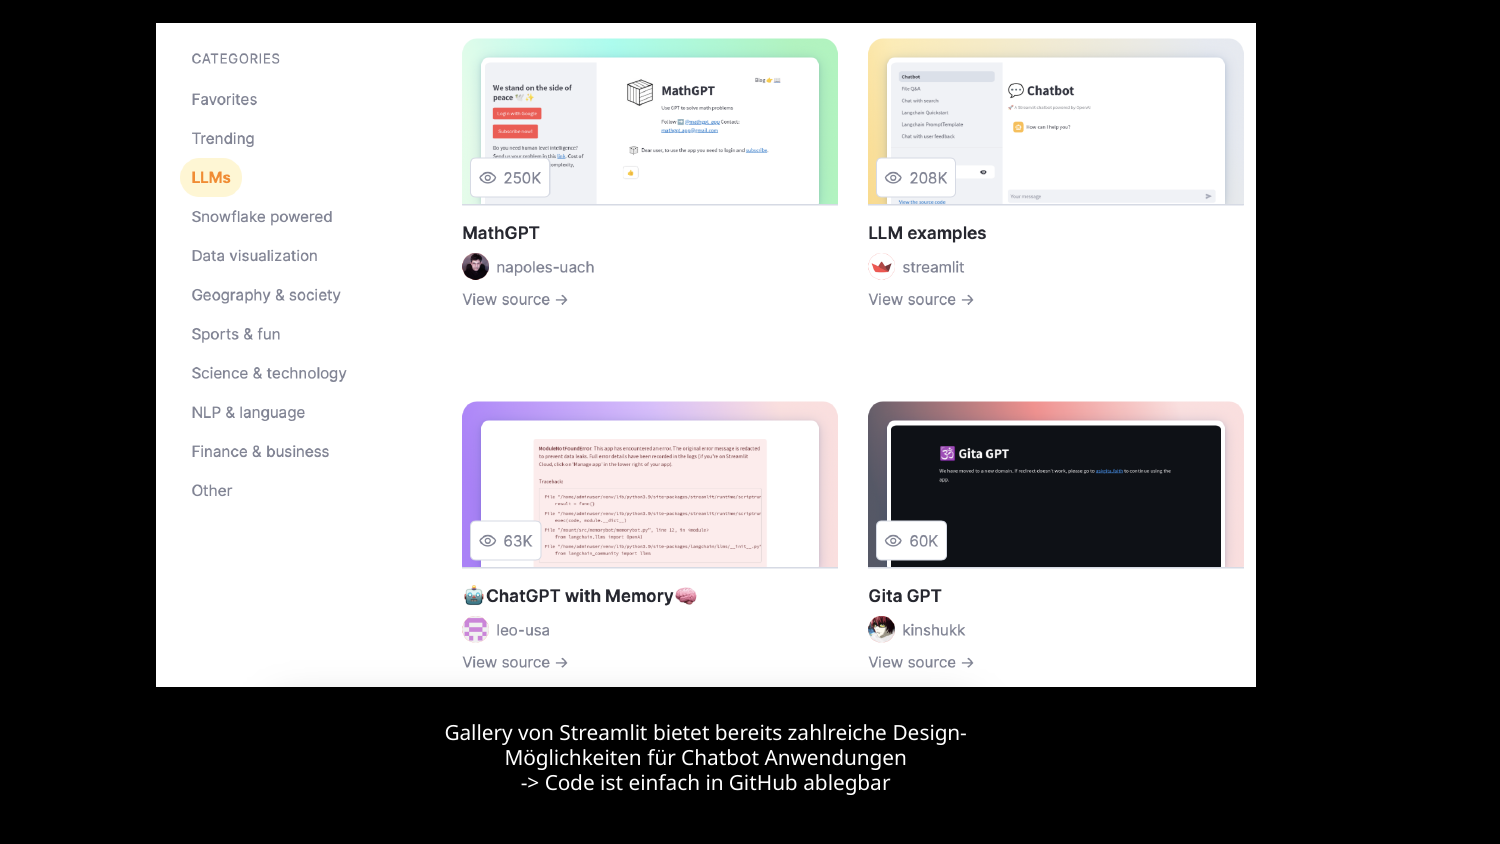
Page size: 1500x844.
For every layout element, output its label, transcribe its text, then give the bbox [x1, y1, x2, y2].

picture [155, 23, 1256, 688]
text_box Gallery von Streamlit bietet bereits zahlreiche Design-Möglichkeiten für Chatbot Anwendungen -> Code ist einfach in GitHub ablegbar [414, 704, 997, 821]
